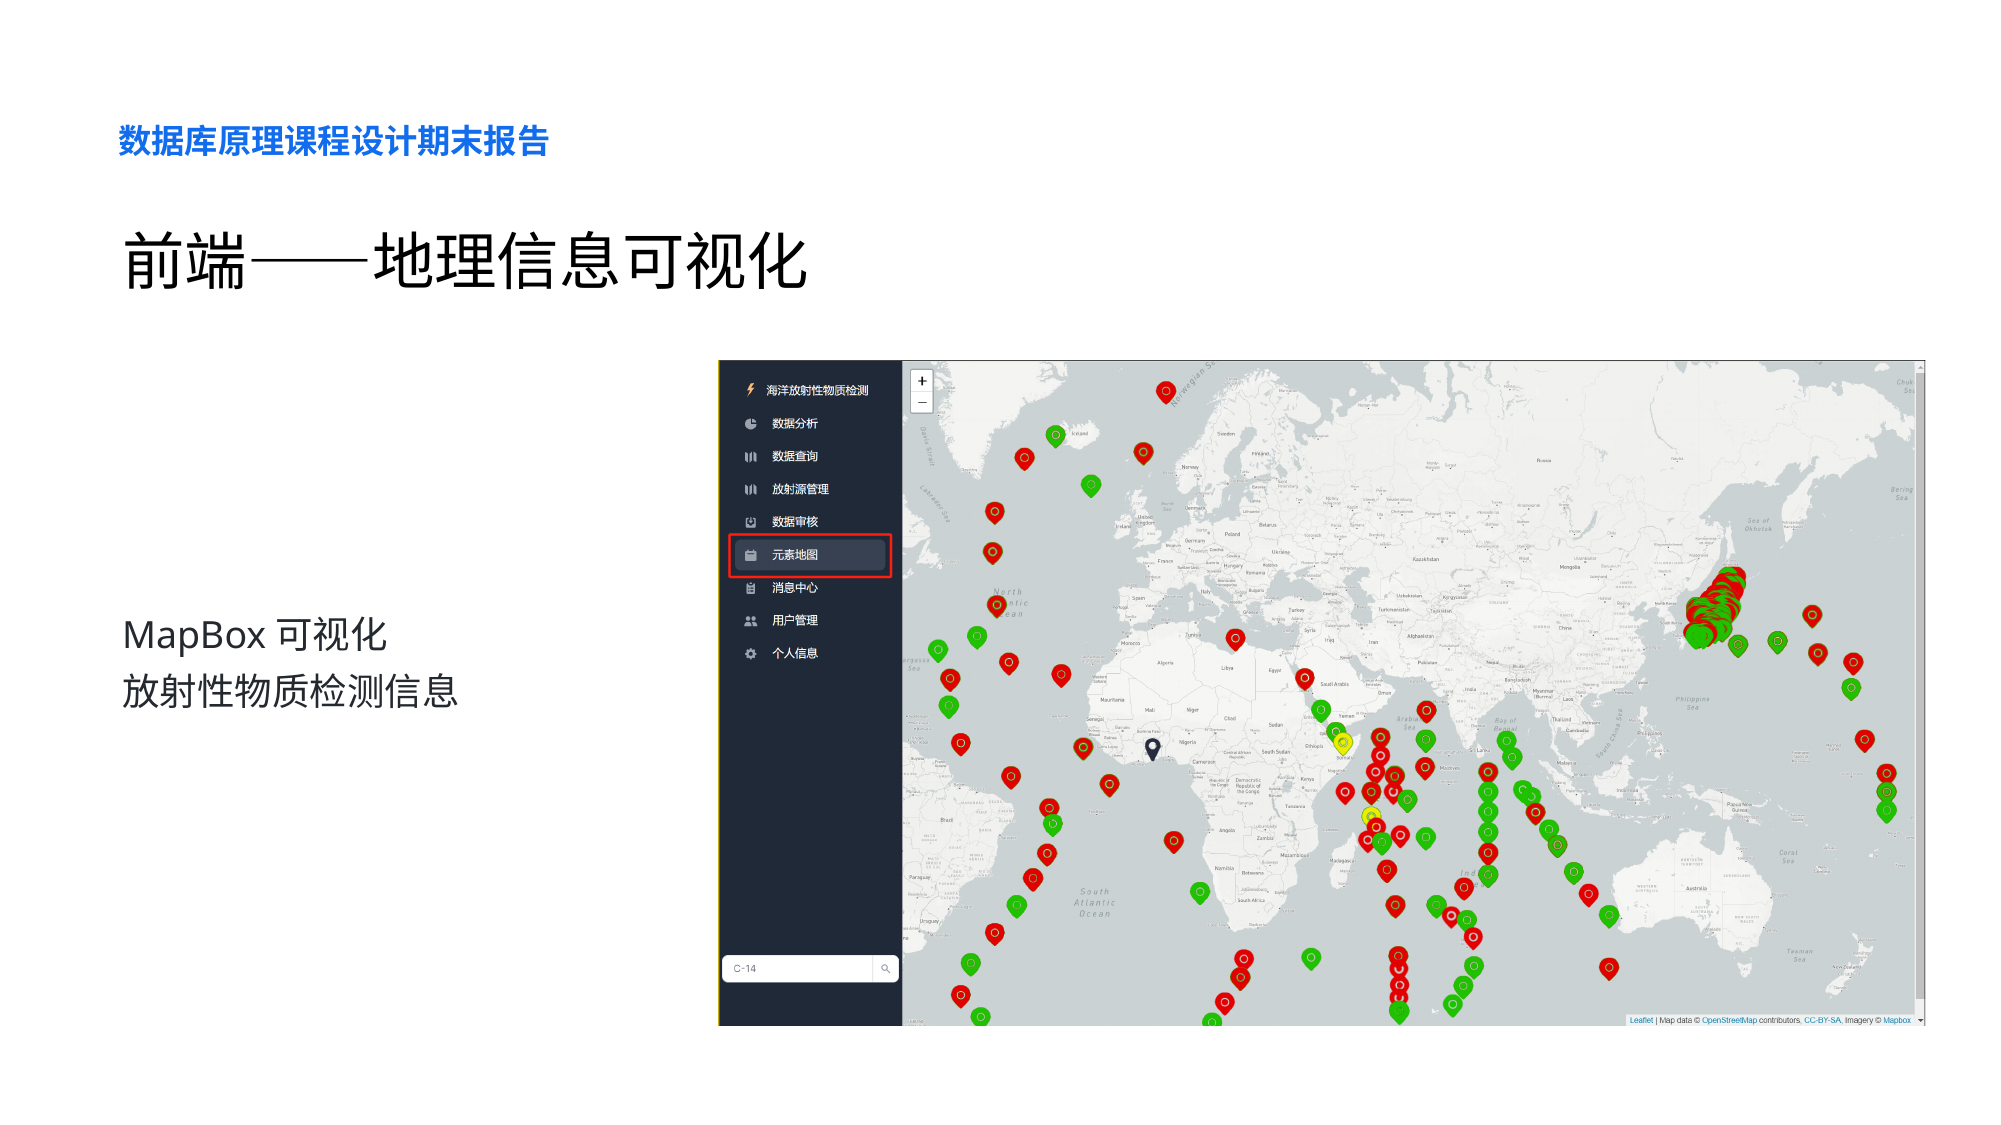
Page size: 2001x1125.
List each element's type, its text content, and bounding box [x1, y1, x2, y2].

picture [717, 359, 1927, 1026]
text_box 前端——地理信息可视化 [107, 214, 1860, 305]
text_box MapBox可视化 放射性物质检测信息 [107, 592, 531, 720]
text_box 数据库原理课程设计期末报告 [118, 114, 711, 160]
